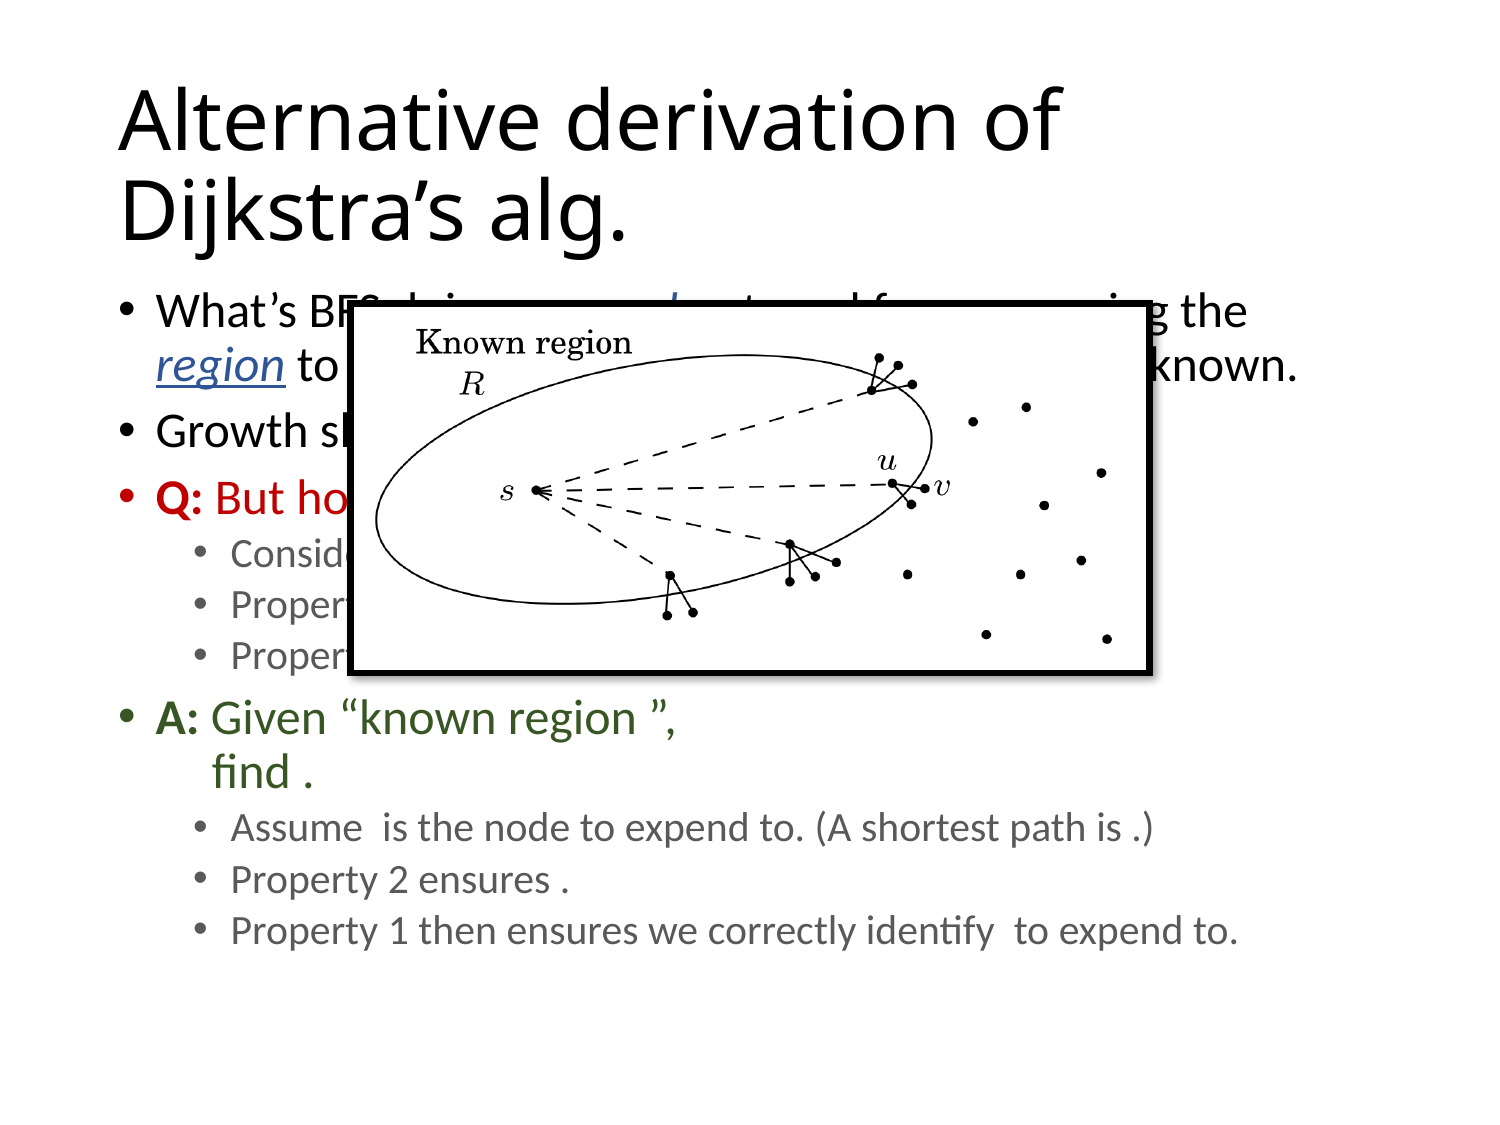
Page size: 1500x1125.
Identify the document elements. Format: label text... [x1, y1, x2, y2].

picture [353, 306, 1147, 670]
title Alternative derivation of Dijkstra’s alg. [103, 59, 1397, 278]
